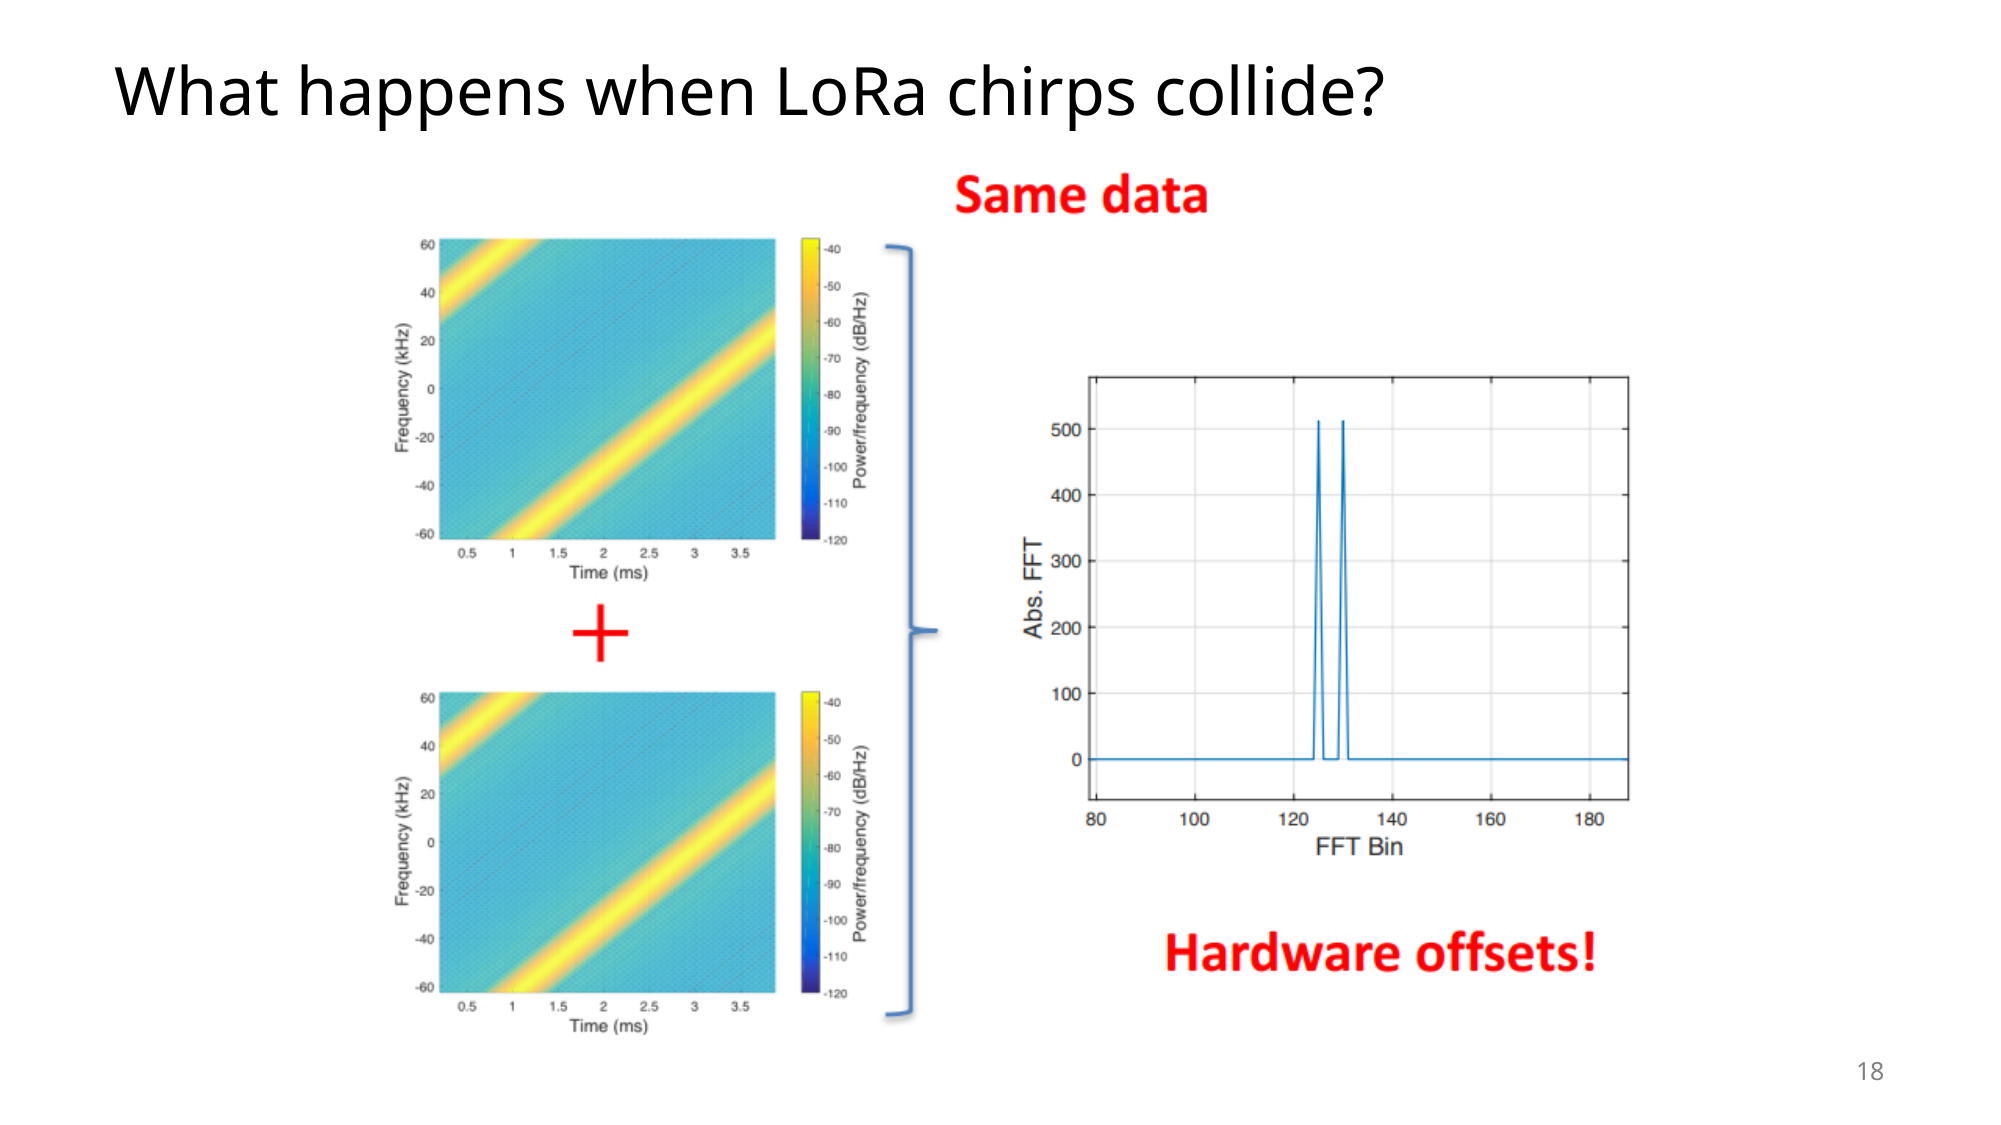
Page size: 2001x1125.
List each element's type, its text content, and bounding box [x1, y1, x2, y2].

picture [378, 154, 1659, 1043]
slide_number 18 [1749, 1042, 1900, 1103]
title What happens when LoRa chirps collide? [99, 37, 1900, 150]
